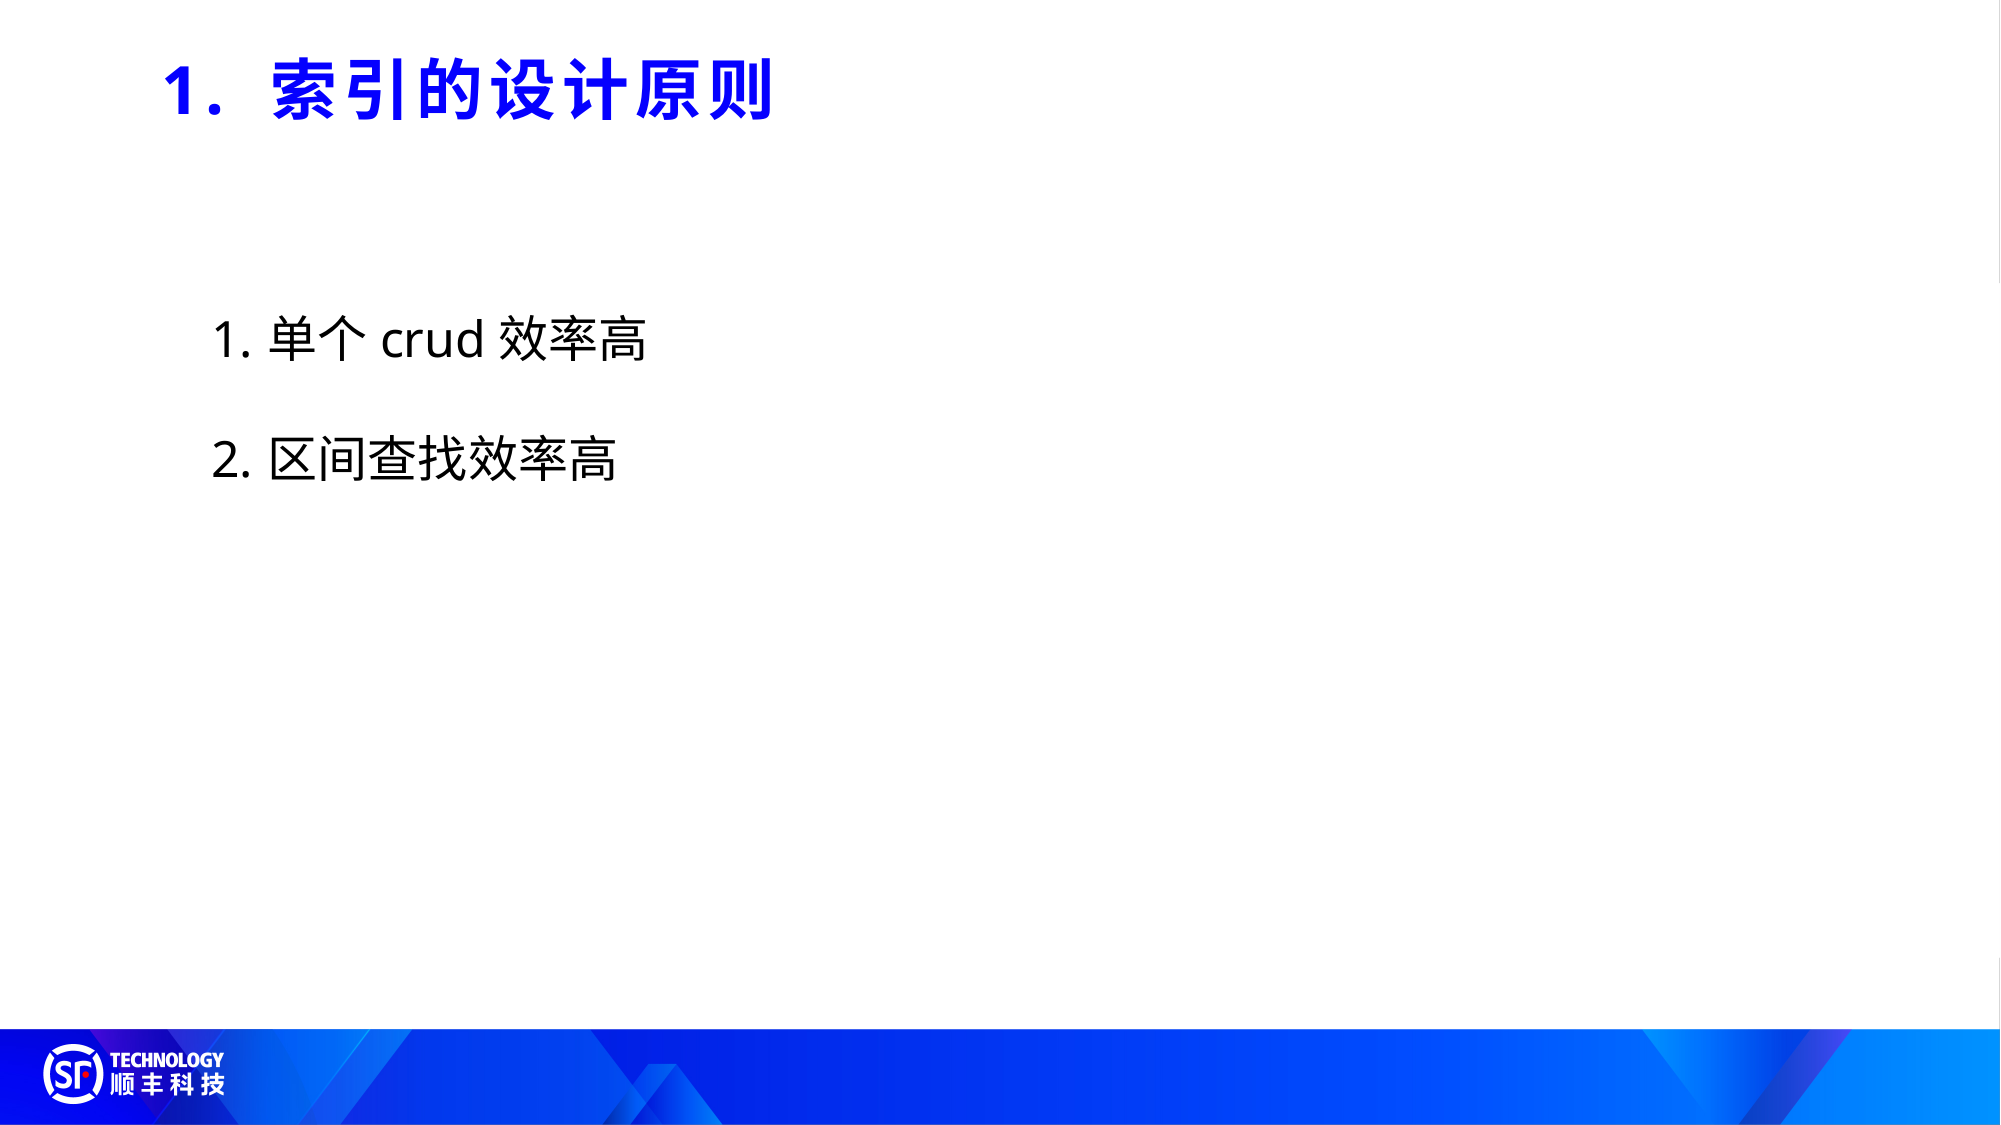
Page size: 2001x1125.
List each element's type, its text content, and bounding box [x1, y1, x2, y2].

text_box 单个crud效率高 区间查找效率高 [196, 299, 1162, 495]
text_box 1. 索引的设计原则 [146, 41, 1103, 136]
picture [0, 0, 2000, 1125]
